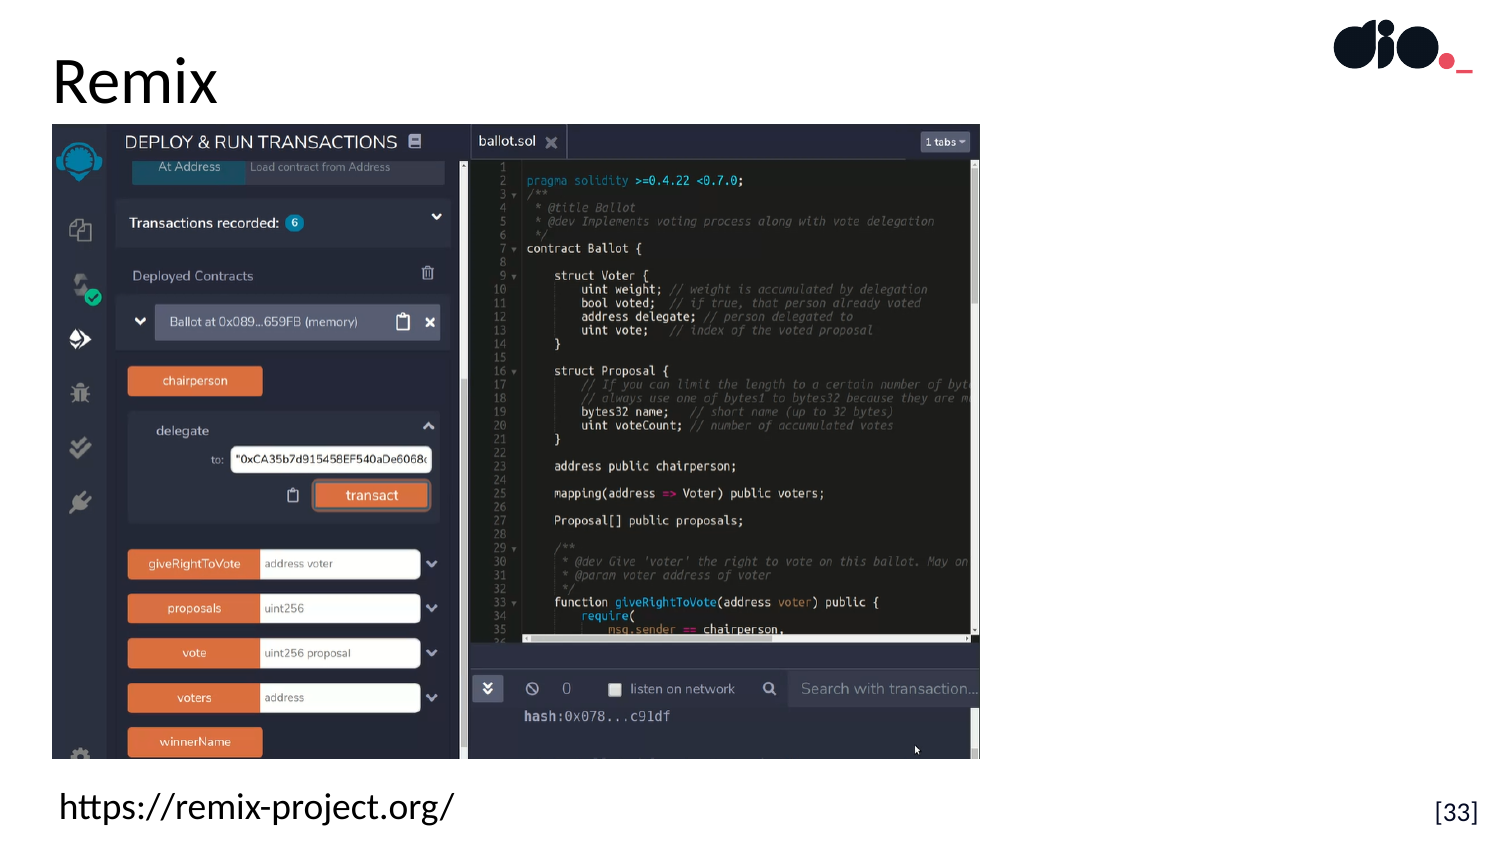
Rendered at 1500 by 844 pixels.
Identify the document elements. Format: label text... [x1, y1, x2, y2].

picture [1333, 19, 1473, 74]
text_box Remix [37, 28, 1126, 124]
slide_number [33] [1403, 779, 1494, 844]
text_box https://remix-project.org/ [44, 774, 470, 835]
picture [52, 124, 980, 759]
